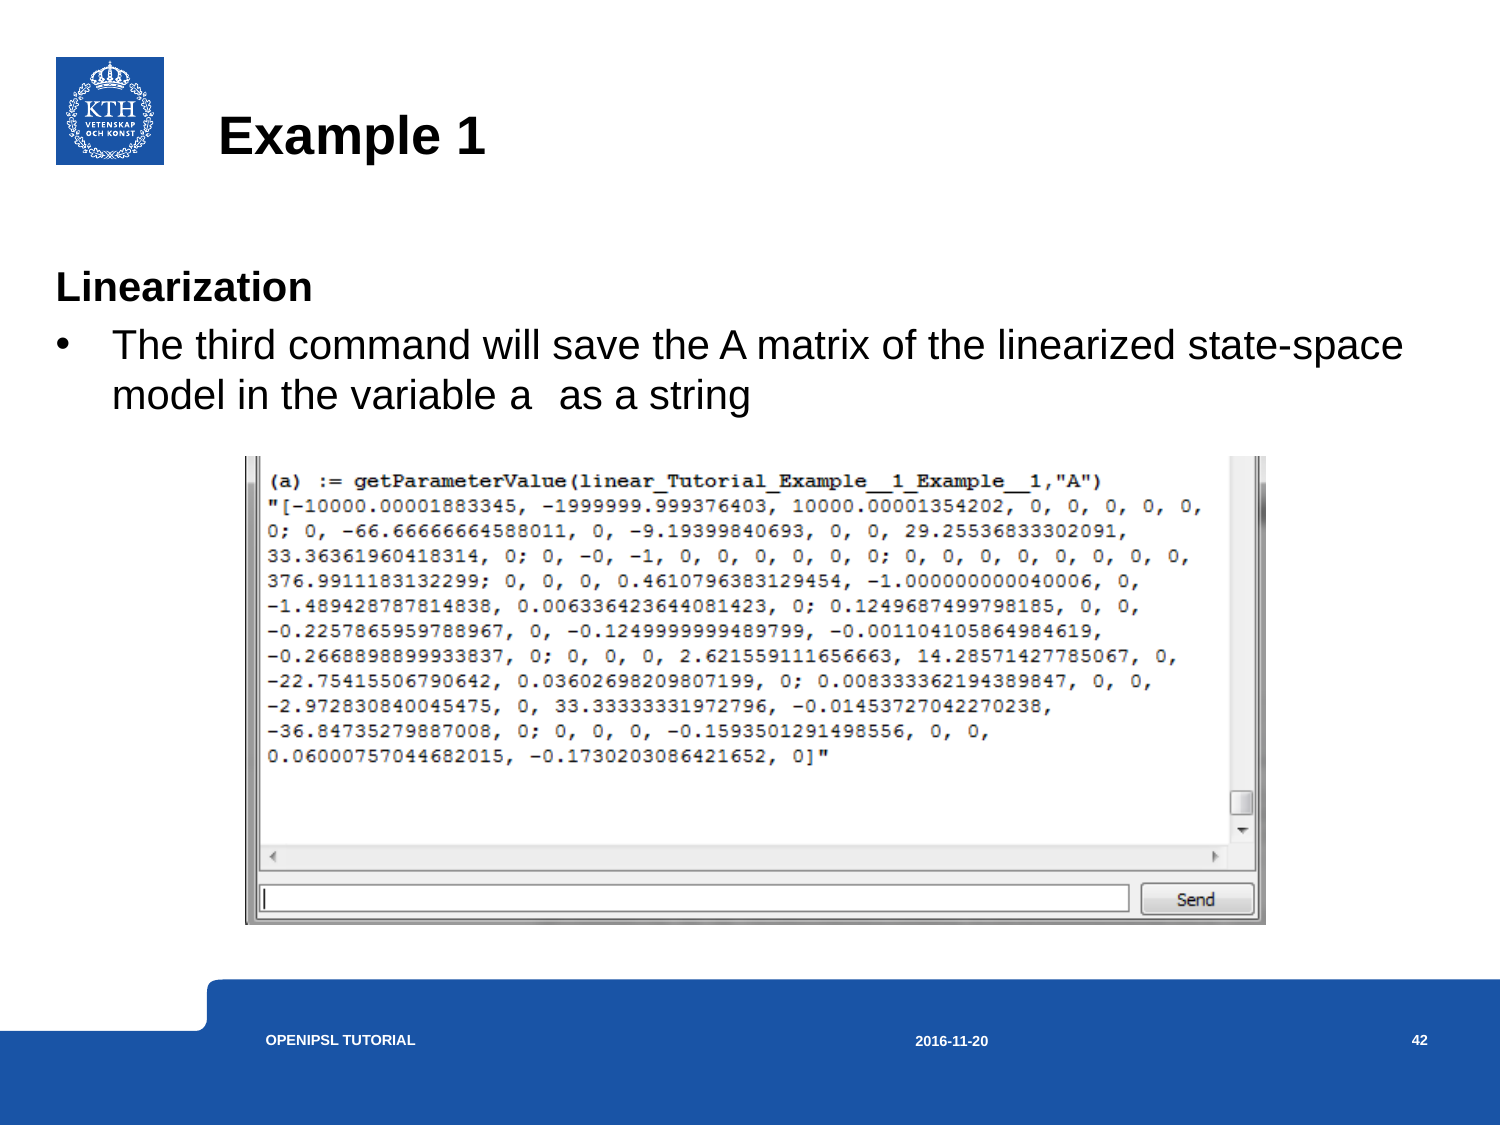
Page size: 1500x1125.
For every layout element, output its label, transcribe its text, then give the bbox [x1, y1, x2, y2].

footer OpenIPSL Tutorial [265, 1030, 741, 1091]
list Linearization The third command will save the A matrix of the linearized state-space model in the variable a as a string [55, 259, 1447, 929]
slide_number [915, 1031, 1266, 1092]
slide_number 42 [1340, 1030, 1428, 1091]
title Example 1 [218, 55, 1447, 166]
picture [244, 455, 1266, 926]
